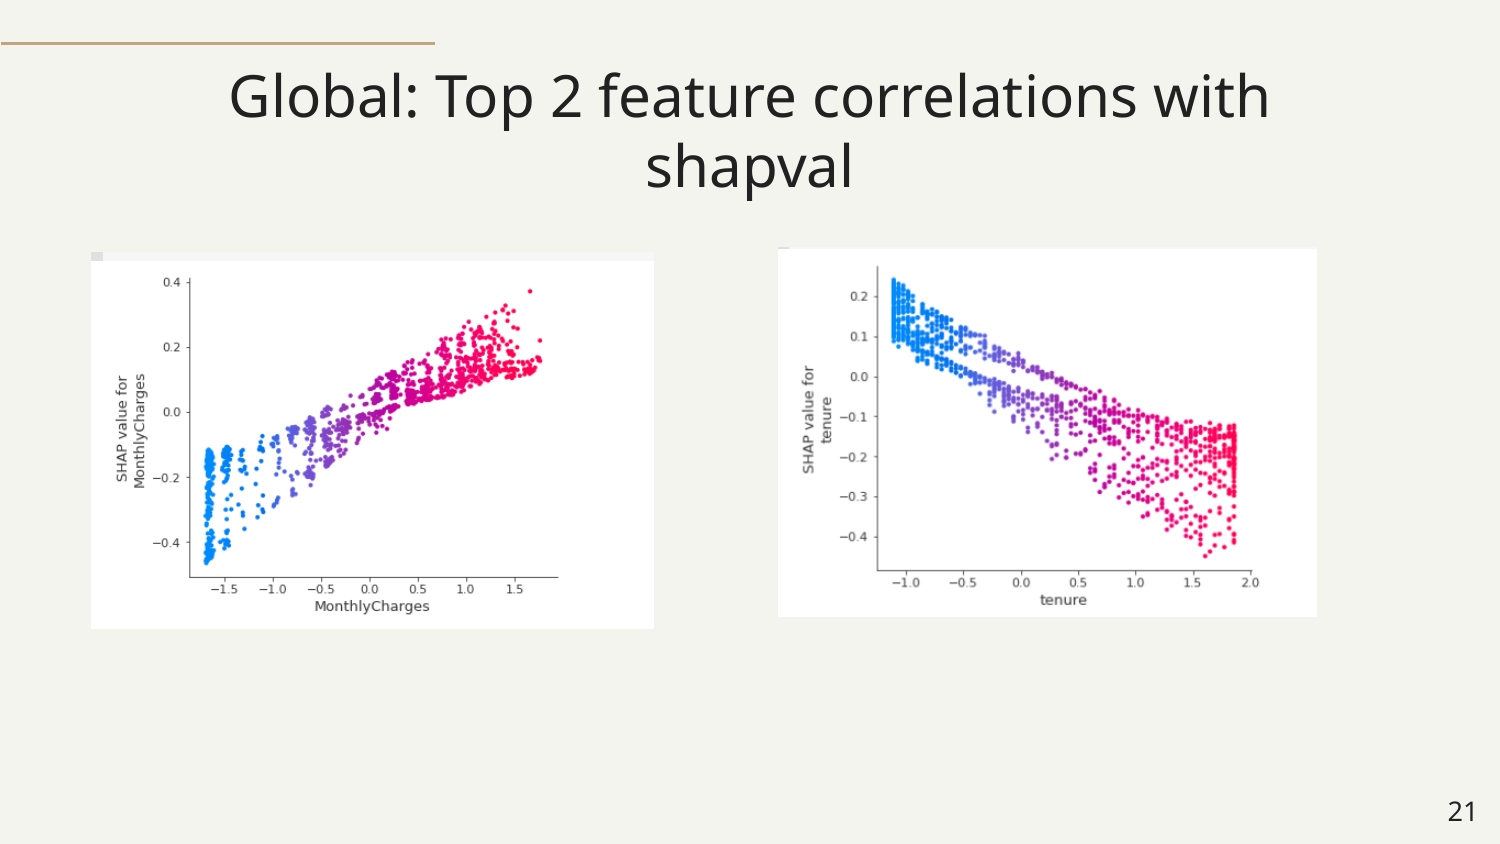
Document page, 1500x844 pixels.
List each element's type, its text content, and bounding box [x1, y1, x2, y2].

picture [778, 247, 1317, 617]
title Global: Top 2 feature correlations with shapval [116, 90, 1383, 169]
picture [90, 252, 654, 630]
slide_number 21 [1403, 779, 1494, 844]
